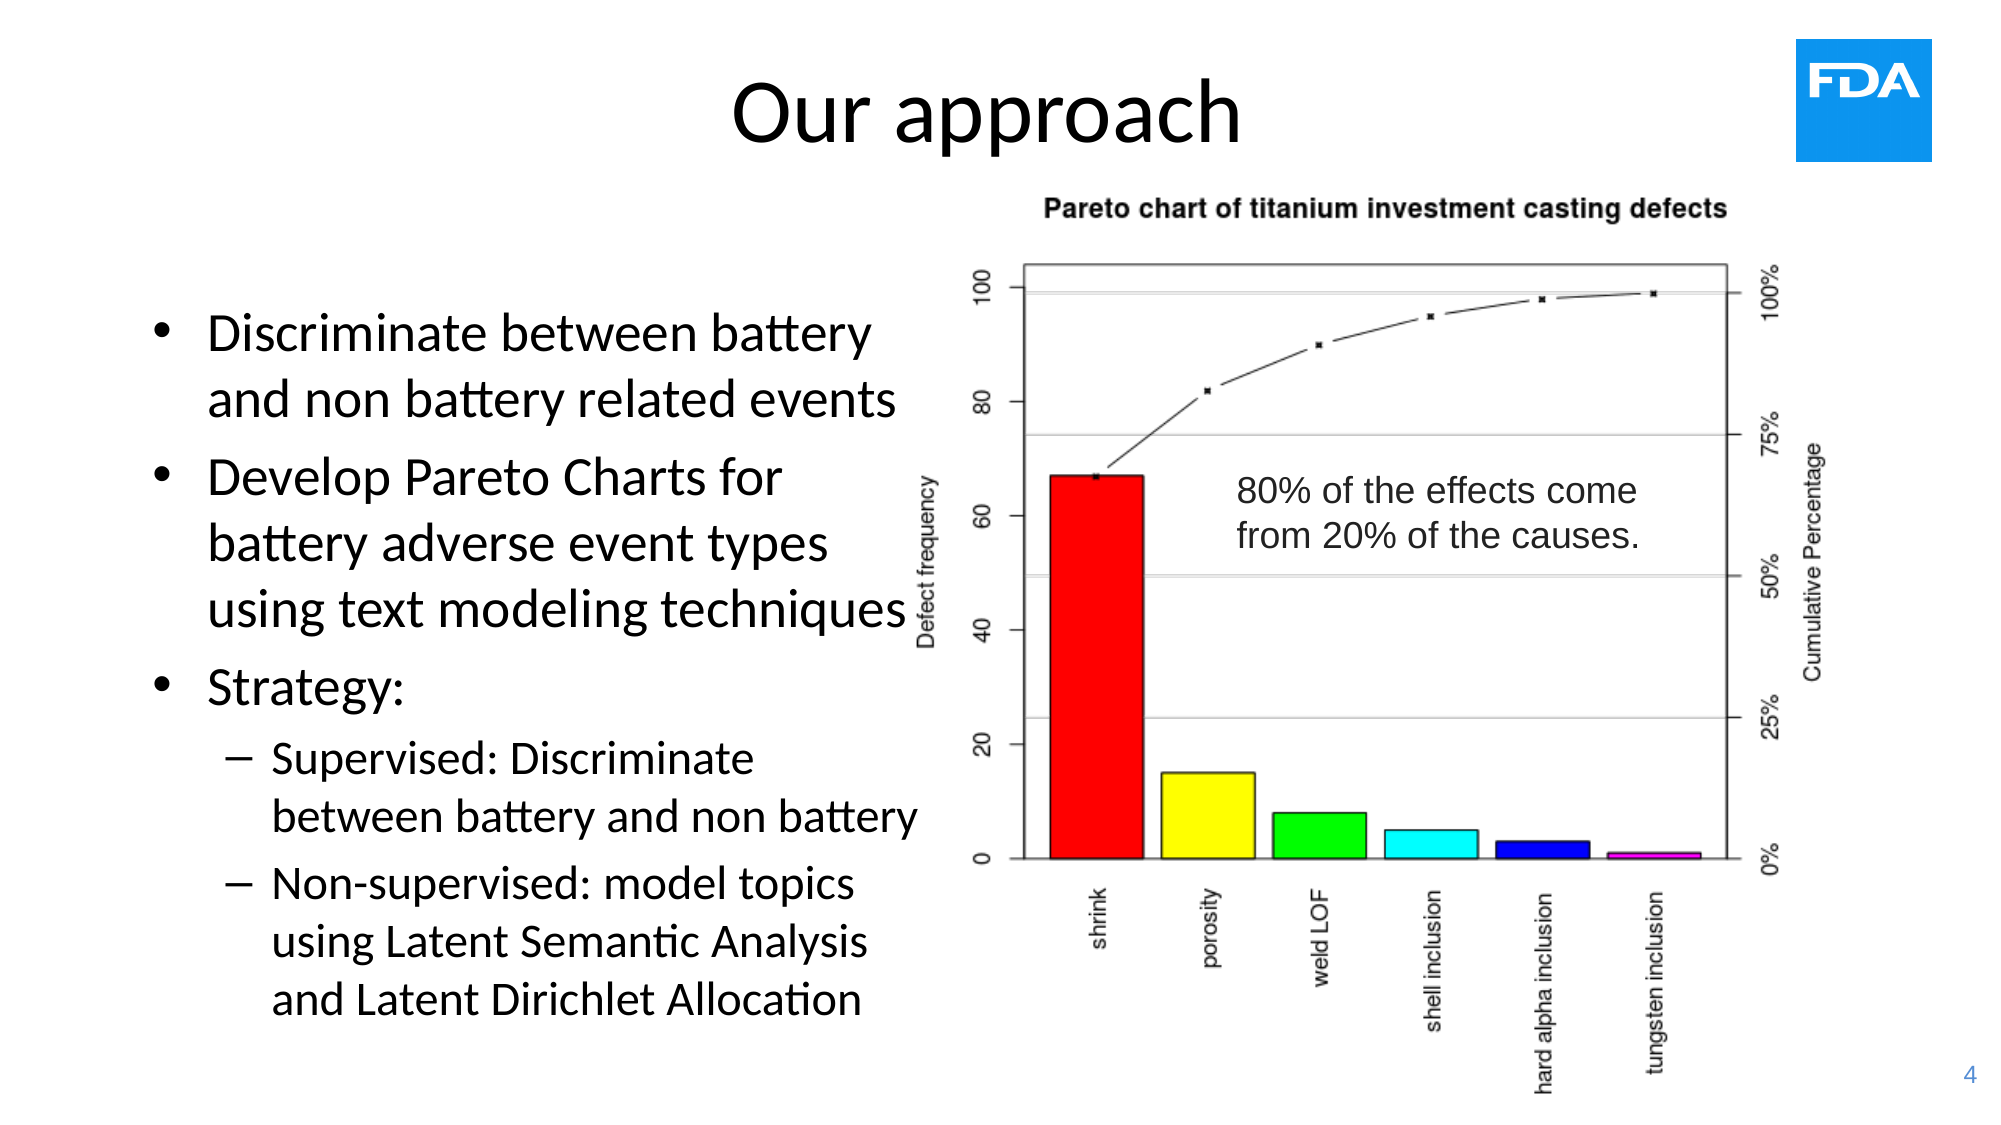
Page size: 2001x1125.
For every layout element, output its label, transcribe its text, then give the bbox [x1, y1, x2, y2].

title Our approach [57, 30, 1919, 182]
picture [881, 151, 1842, 1125]
list Discriminate between battery and non battery related events Develop Pareto Charts for battery adverse event types using text modeling techniques Strategy: Supervised: Discriminate between battery and non battery Non-supervised: model topics using Latent Semantic Analysis and Latent Dirichlet Allocation [137, 288, 876, 1068]
picture [1919, 39, 1932, 162]
